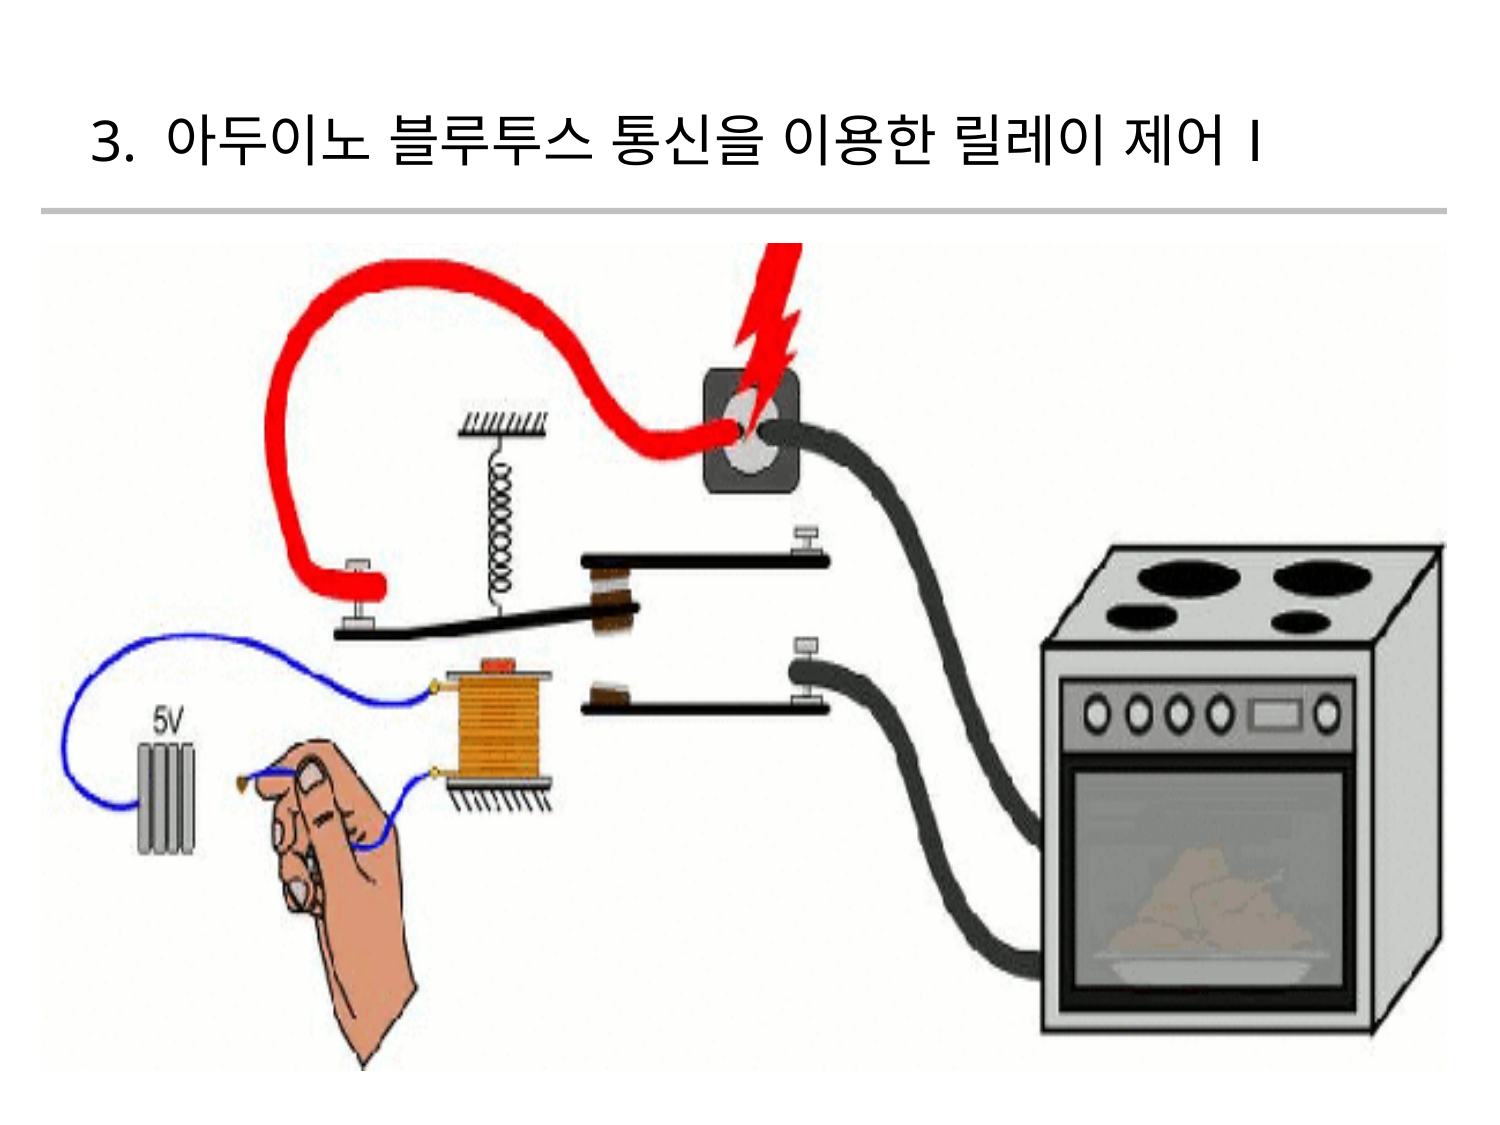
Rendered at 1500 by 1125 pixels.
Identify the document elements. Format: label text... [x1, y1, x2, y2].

title 3. 아두이노 블루투스 통신을 이용한 릴레이 제어Ⅰ [75, 45, 1425, 233]
picture [40, 243, 1448, 1071]
